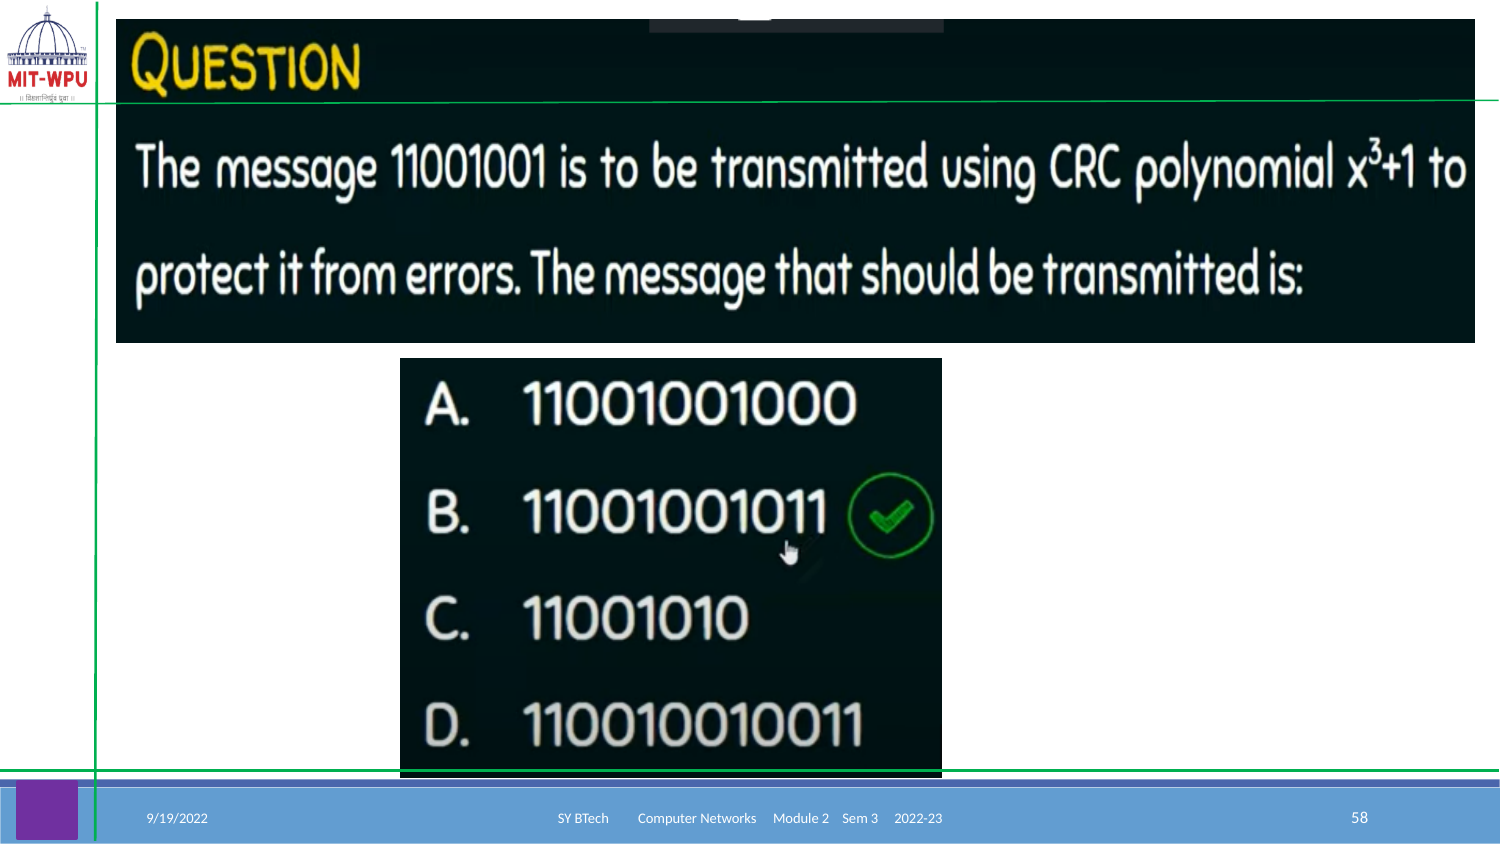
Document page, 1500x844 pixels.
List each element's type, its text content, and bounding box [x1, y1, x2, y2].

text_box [102, 100, 1499, 104]
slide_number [135, 794, 440, 840]
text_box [94, 780, 98, 842]
footer SY BTech Computer Networks Module 2 Sem 3 2022-23 [453, 794, 1047, 840]
picture [115, 104, 1475, 343]
picture [400, 771, 942, 778]
text_box [17, 782, 76, 839]
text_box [94, 1, 98, 770]
picture [115, 18, 1475, 100]
text_box [6, 5, 88, 98]
slide_number ‹#› [1218, 794, 1380, 840]
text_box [0, 100, 89, 104]
picture [400, 358, 942, 770]
